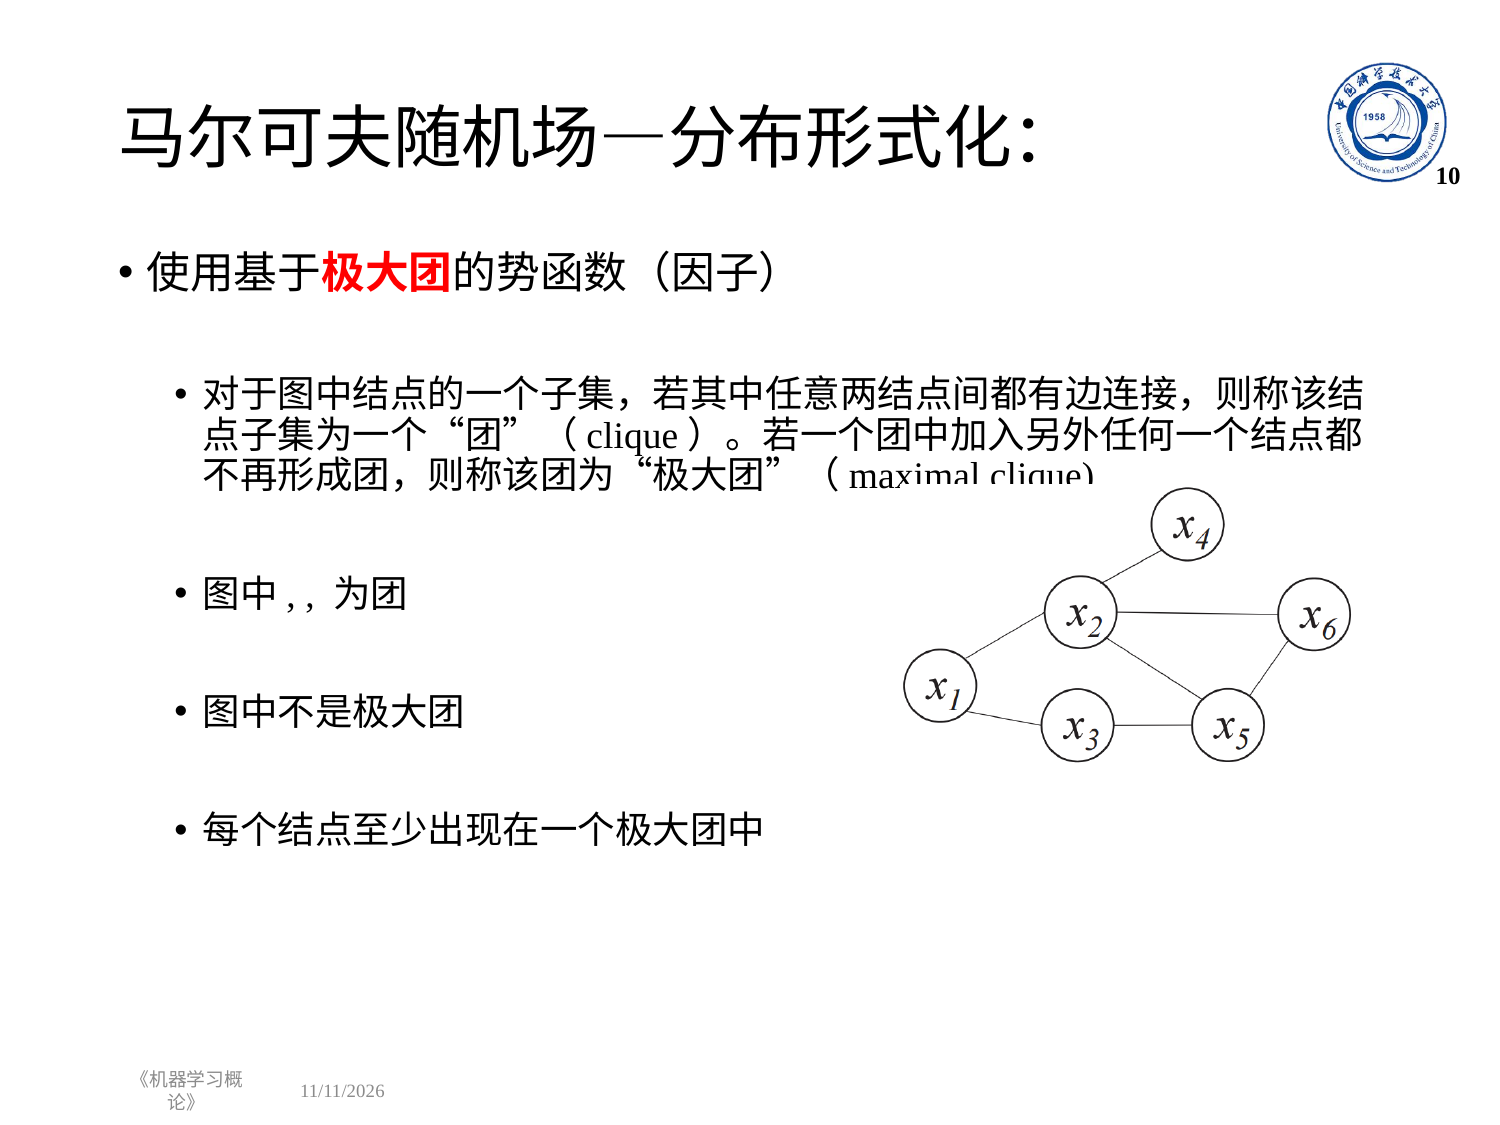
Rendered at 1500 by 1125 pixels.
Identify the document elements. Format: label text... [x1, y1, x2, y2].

footer 《机器学习概论》 [104, 1068, 270, 1113]
slide_number 10 [1372, 144, 1476, 205]
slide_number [285, 1068, 422, 1113]
picture [900, 484, 1355, 768]
title 马尔可夫随机场—分布形式化： [103, 59, 1397, 221]
picture [1397, 59, 1450, 144]
